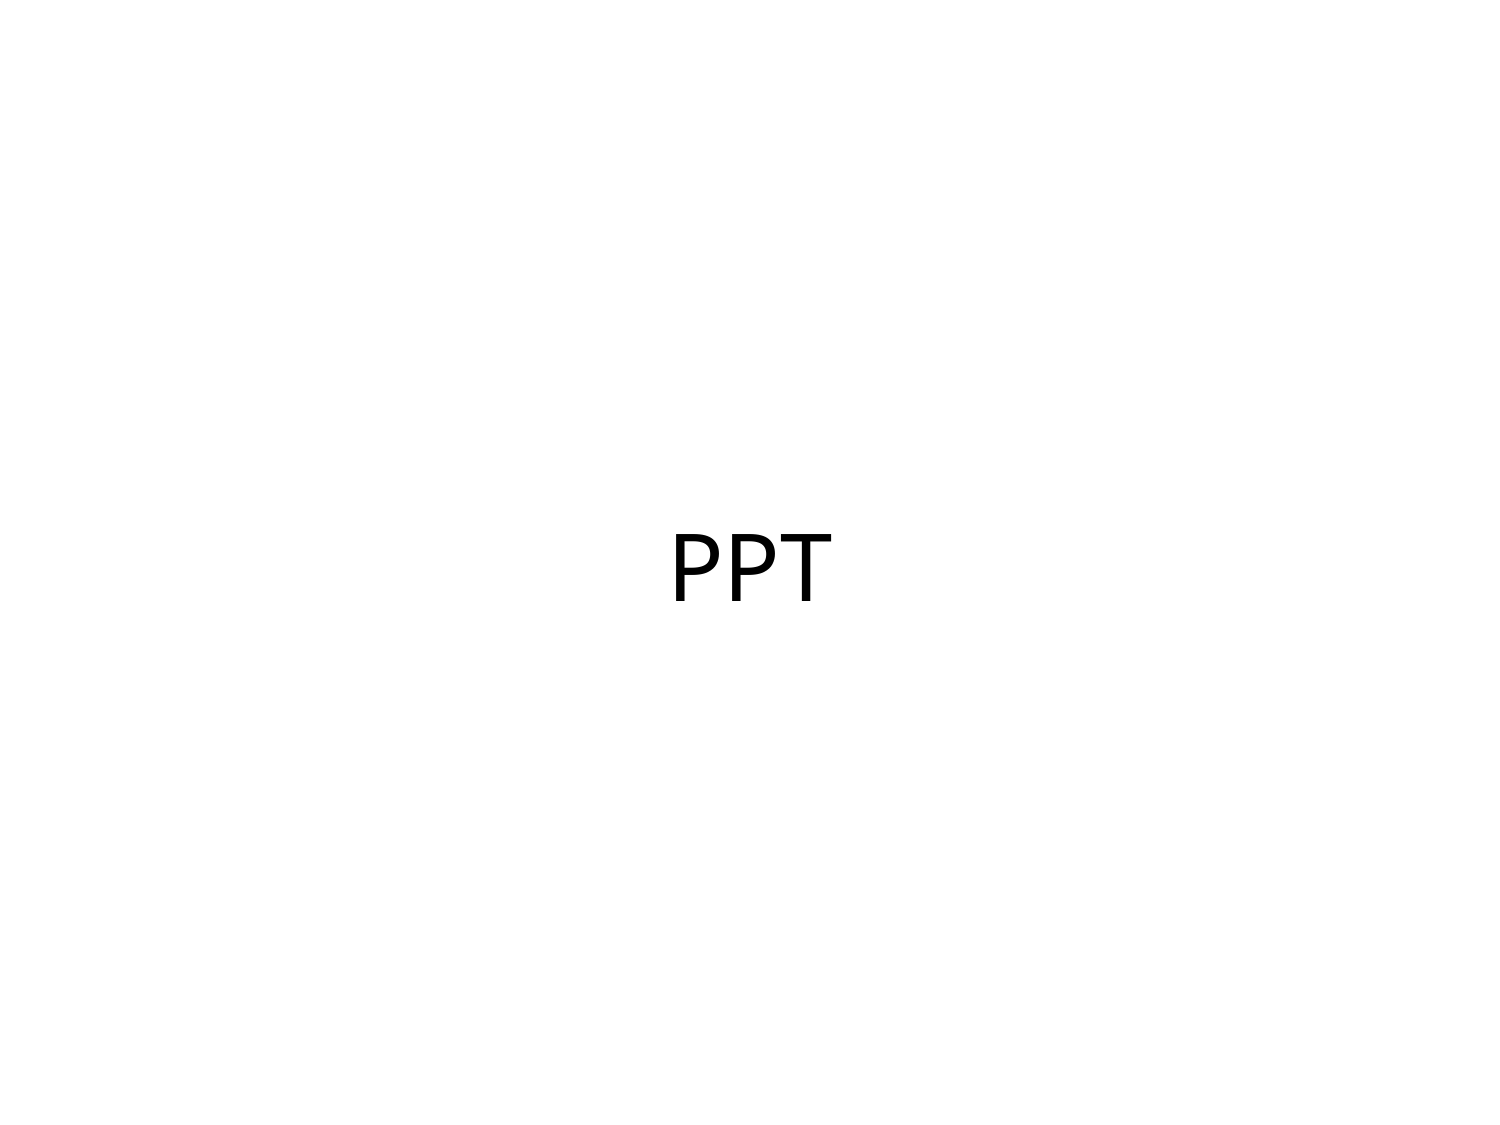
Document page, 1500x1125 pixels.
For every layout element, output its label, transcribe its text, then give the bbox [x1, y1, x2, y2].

text_box PPT [652, 500, 848, 628]
